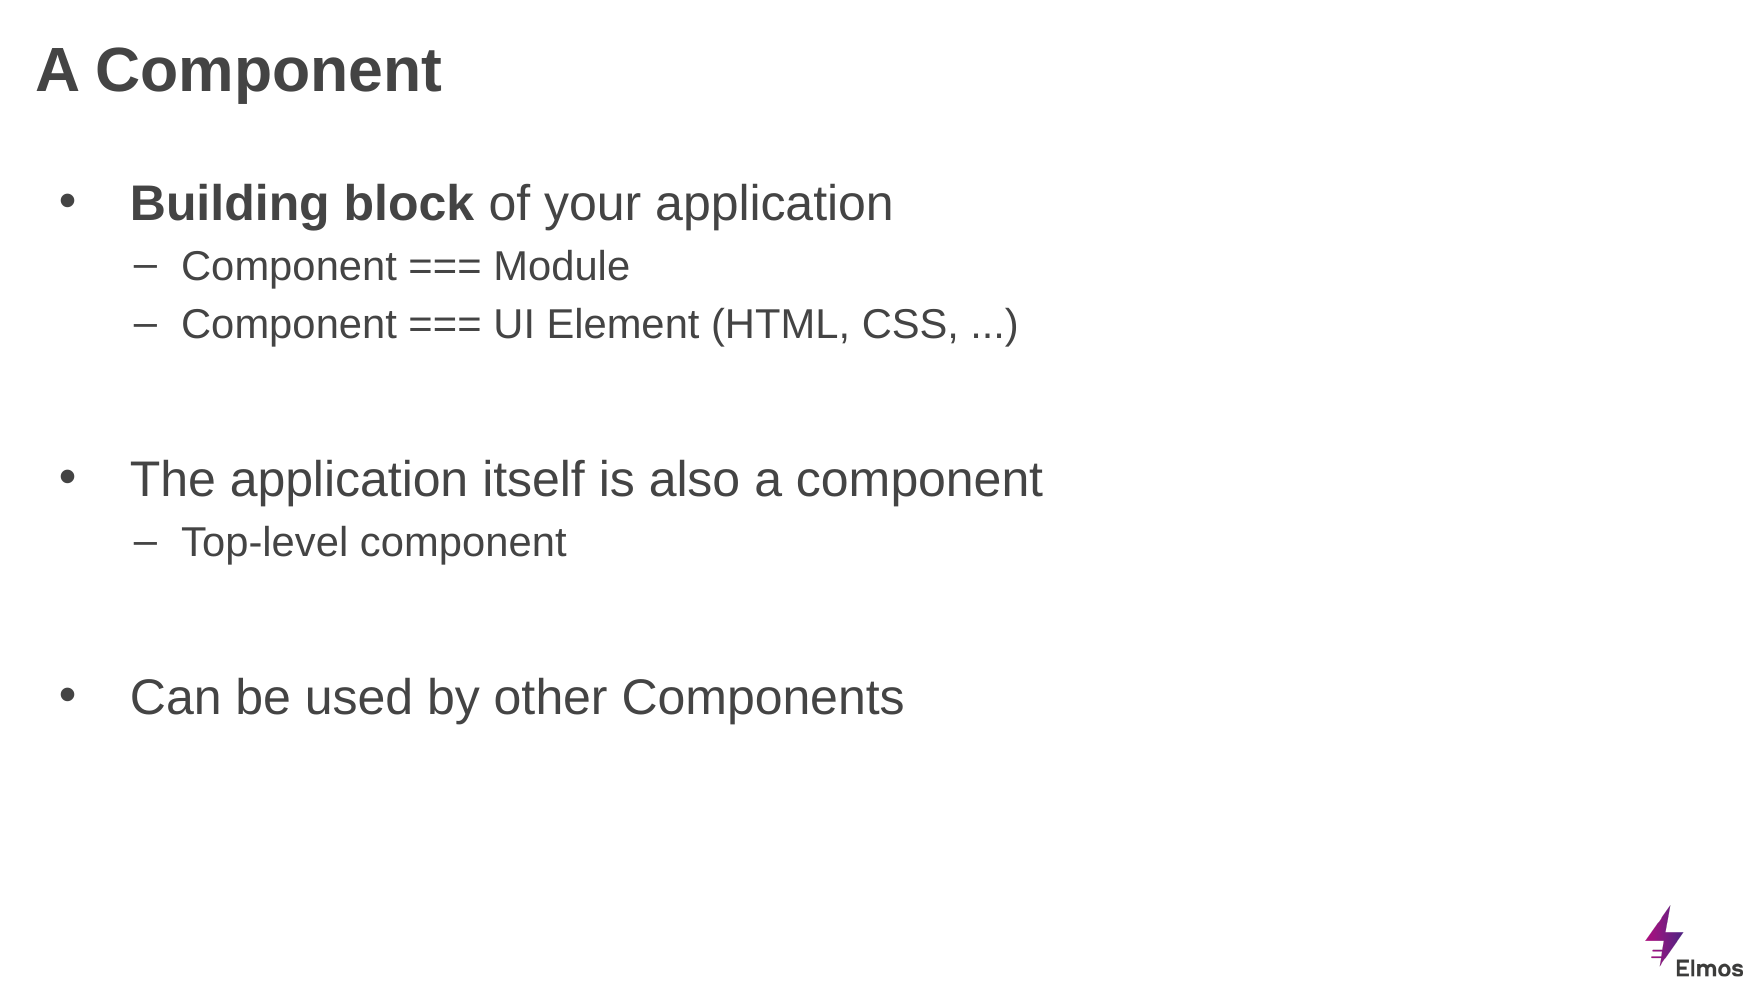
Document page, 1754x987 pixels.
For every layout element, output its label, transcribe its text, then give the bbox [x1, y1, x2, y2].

picture [1645, 905, 1743, 977]
list Building block of your application Component === Module Component === UI Element (HTML, CSS, ...) The application itself is also a component Top-level component Can be used by other Components [59, 170, 1721, 958]
title A Component [35, 29, 1721, 133]
